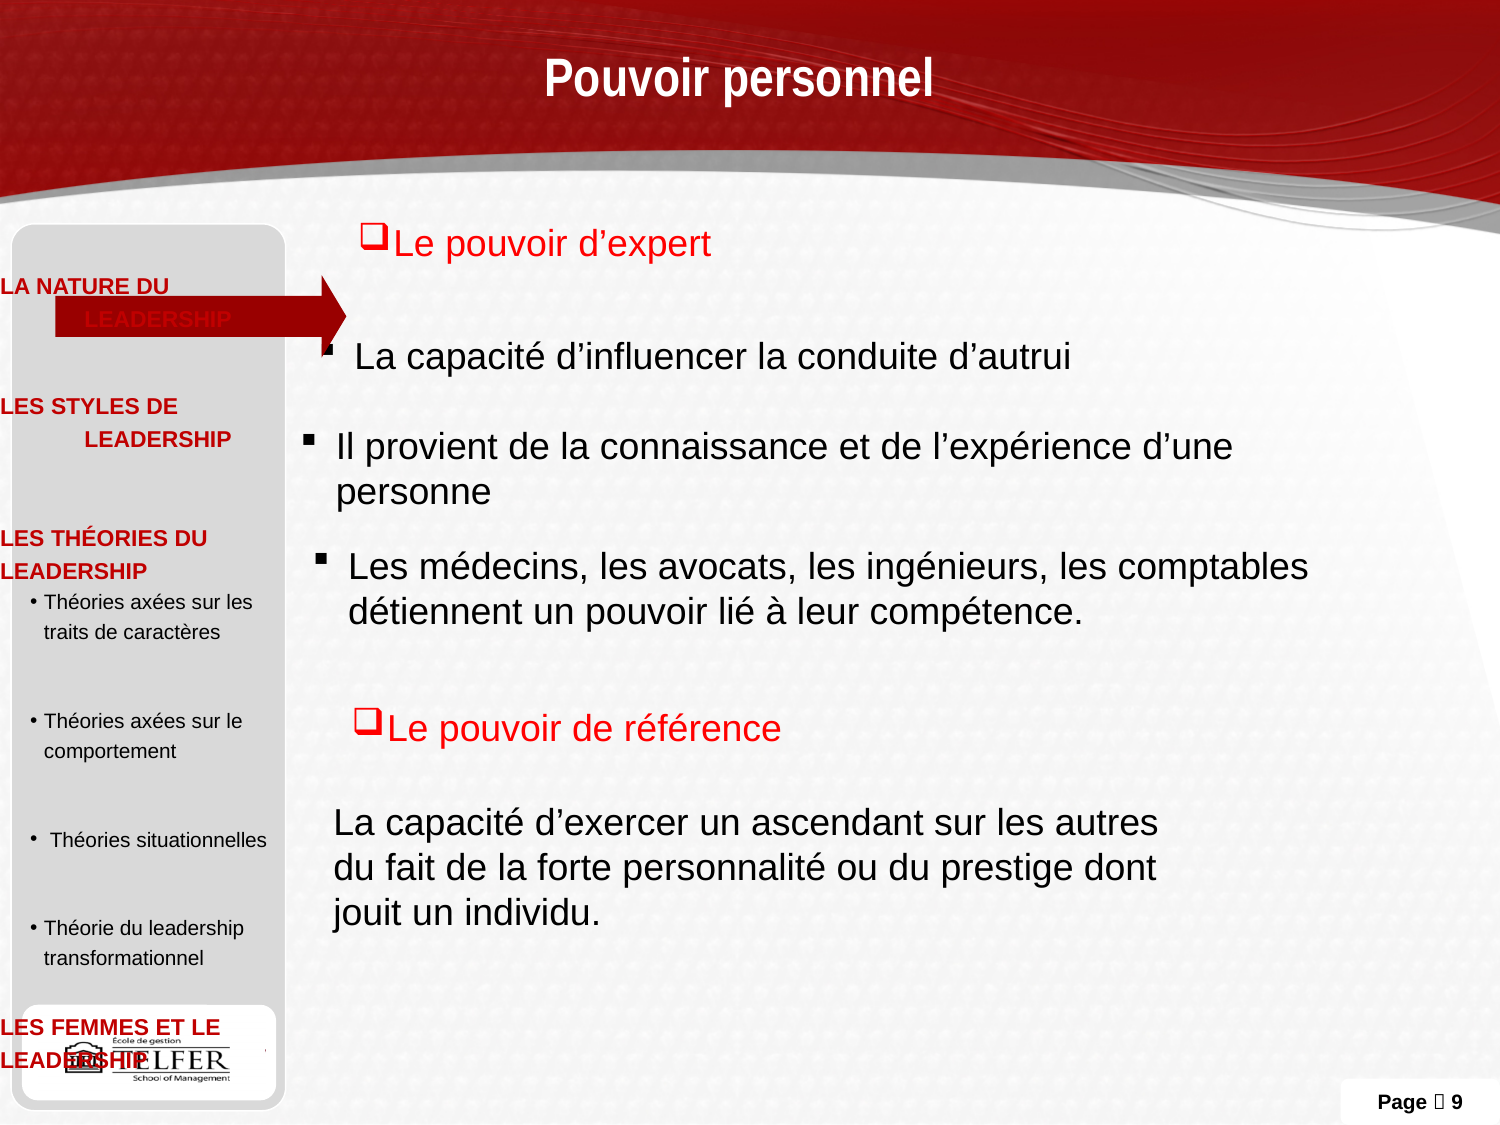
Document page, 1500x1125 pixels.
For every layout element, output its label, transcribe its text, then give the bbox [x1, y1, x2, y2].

text_box [290, 275, 347, 358]
text_box Il provient de la connaissance et de l’expérience d’une personne [290, 414, 1406, 520]
text_box La capacité d’exercer un ascendant sur les autres du fait de la forte personnalité ou du prestige dont jouit un individu. [318, 791, 1190, 941]
text_box Le pouvoir d’expert [343, 211, 999, 272]
picture [38, 1014, 266, 1093]
text_box Le pouvoir de référence [336, 696, 872, 757]
list La nature du leadership Les styles de leadership Les théories du Leadership Théories axées sur les traits de caractères Théories axées sur le comportement Théories situationnelles Théorie du leadership transformationnel Les femmes et le leadership [0, 234, 290, 1005]
text_box Les médecins, les avocats, les ingénieurs, les comptables détiennent un pouvoir lié à leur compétence. [297, 534, 1457, 639]
picture [0, 0, 1500, 1125]
title Pouvoir personnel [0, 0, 1480, 159]
text_box La capacité d’influencer la conduite d’autrui [304, 324, 1383, 385]
